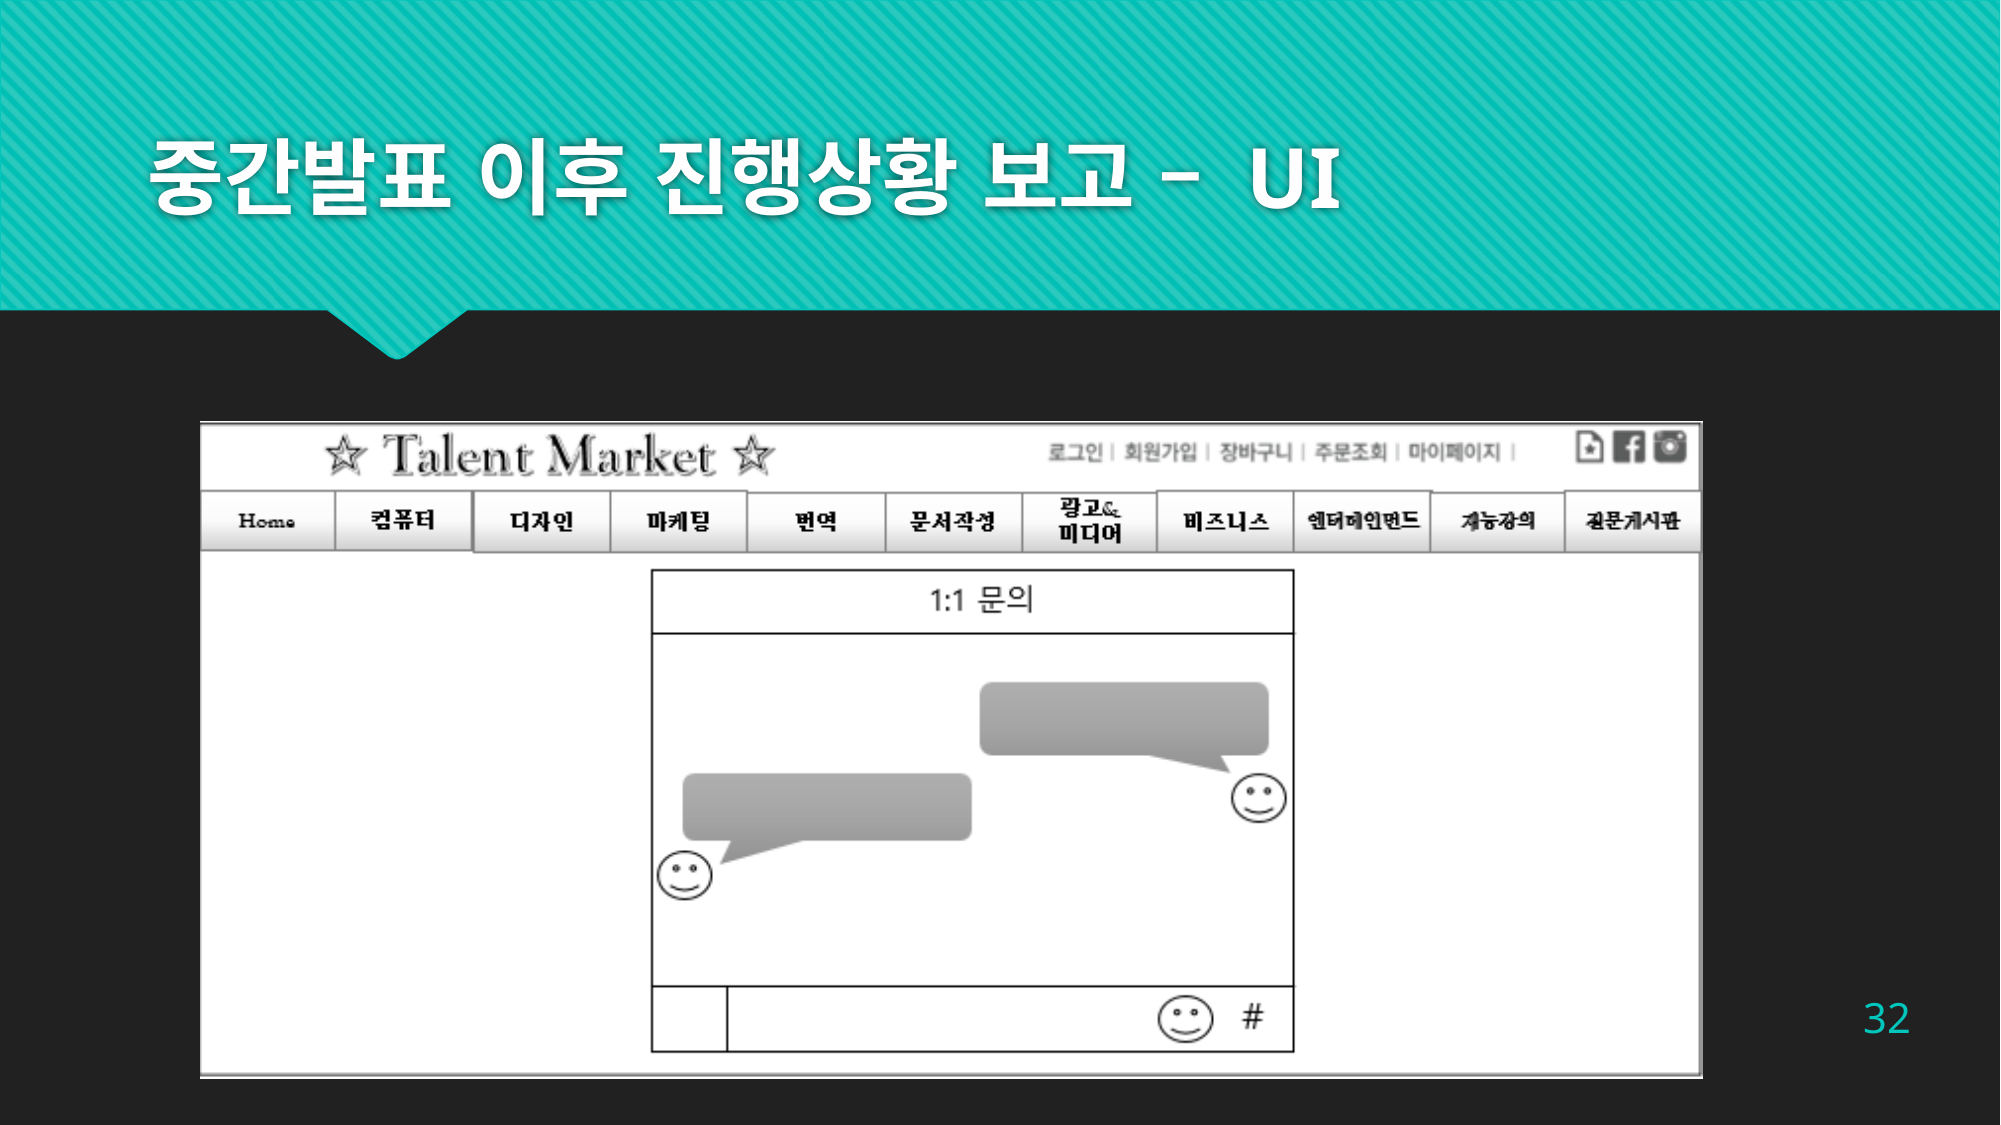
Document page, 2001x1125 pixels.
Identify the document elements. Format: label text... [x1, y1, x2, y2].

picture [200, 421, 1703, 1080]
title 중간발표 이후 진행상황 보고 – UI [132, 73, 1868, 233]
slide_number 32 [1751, 970, 1927, 1051]
